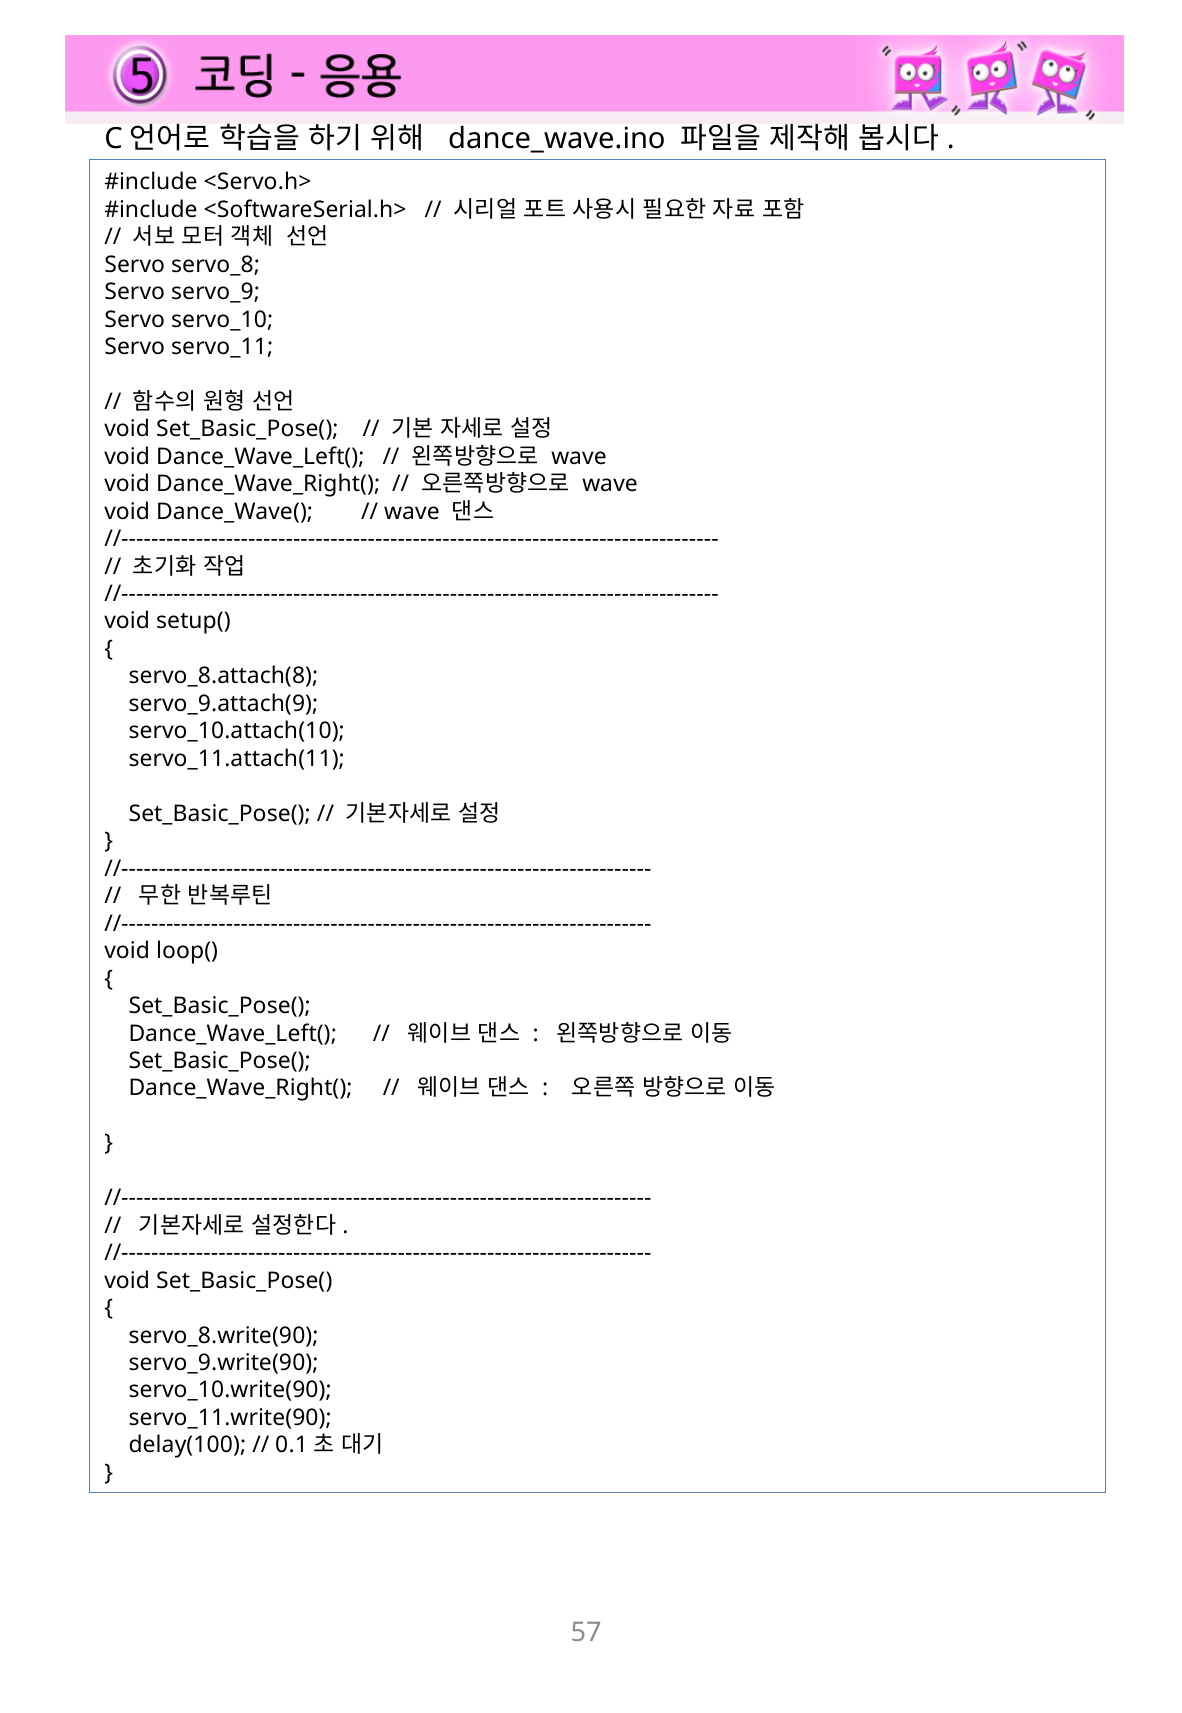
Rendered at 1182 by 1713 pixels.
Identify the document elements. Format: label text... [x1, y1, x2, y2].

picture [65, 35, 1124, 124]
text_box C언어로 학습을 하기 위해 dance_wave.ino 파일을 제작해 봅시다. [89, 112, 1047, 212]
slide_number 57 [342, 1587, 619, 1679]
text_box #include <Servo.h> #include <SoftwareSerial.h> // 시리얼 포트 사용시 필요한 자료 포함 // 서보 모터 객체 선언 Servo servo_8; Servo servo_9; Servo servo_10; Servo servo_11; // 함수의 원형 선언 void Set_Basic_Pose(); // 기본 자세로 설정 void Dance_Wave_Left(); // 왼쪽방향으로 wave void Dance_Wave_Right(); // 오른쪽방향으로 wave void Dance_Wave(); // wave 댄스 //-------------------------------------------------------------------------------- // 초기화 작업 //-------------------------------------------------------------------------------- void setup() { servo_8.attach(8); servo_9.attach(9); servo_10.attach(10); servo_11.attach(11); Set_Basic_Pose(); // 기본자세로 설정 } //----------------------------------------------------------------------- // 무한 반복루틴 //----------------------------------------------------------------------- void loop() { Set_Basic_Pose(); Dance_Wave_Left(); // 웨이브 댄스 : 왼쪽방향으로 이동 Set_Basic_Pose(); Dance_Wave_Right(); // 웨이브 댄스 : 오른쪽 방향으로 이동 } //----------------------------------------------------------------------- // 기본자세로 설정한다. //----------------------------------------------------------------------- void Set_Basic_Pose() { servo_8.write(90); servo_9.write(90); servo_10.write(90); servo_11.write(90); delay(100); // 0.1초 대기 } [89, 159, 1106, 1493]
